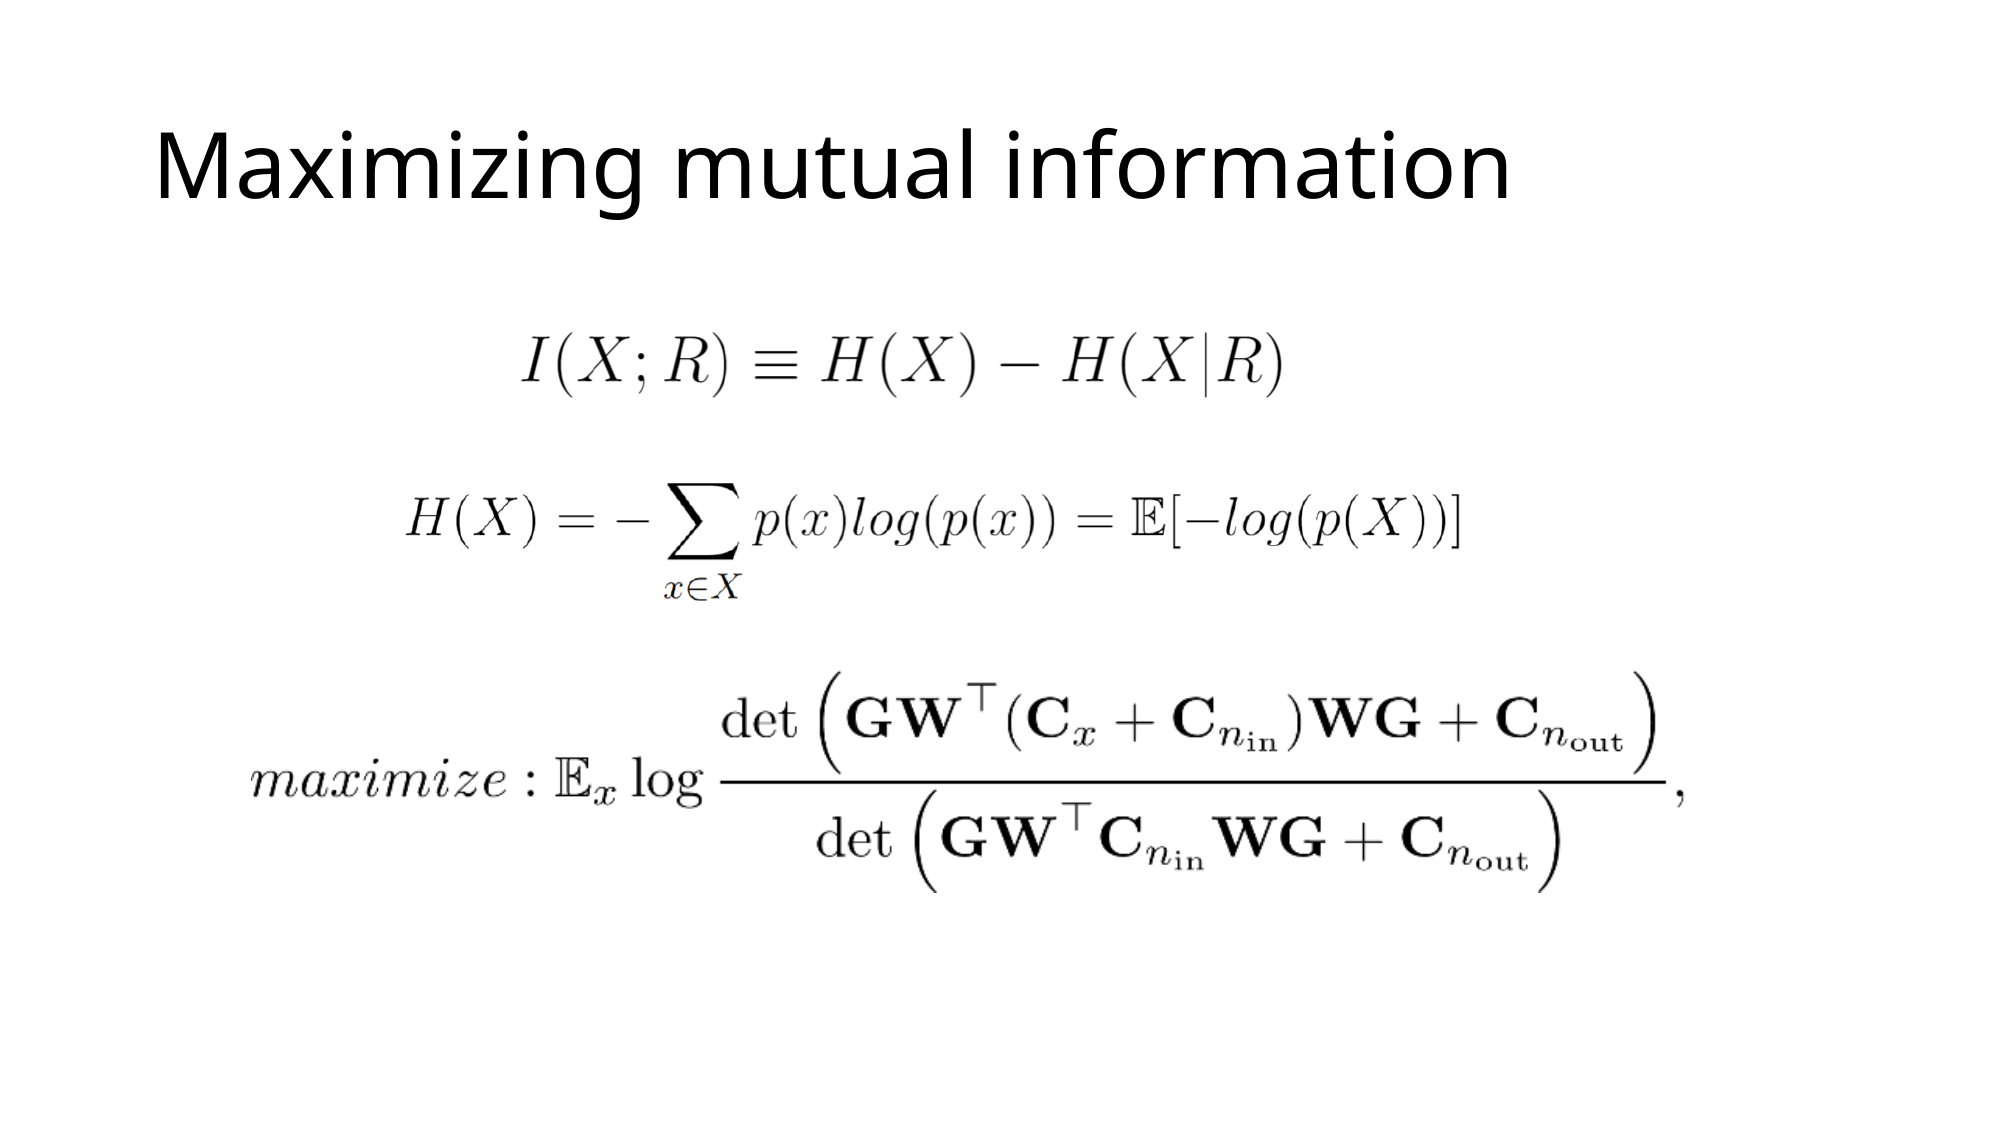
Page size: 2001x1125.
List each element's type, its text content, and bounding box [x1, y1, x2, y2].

picture [397, 470, 1475, 611]
picture [506, 309, 1293, 414]
picture [251, 669, 1688, 893]
title Maximizing mutual information [137, 59, 1863, 278]
